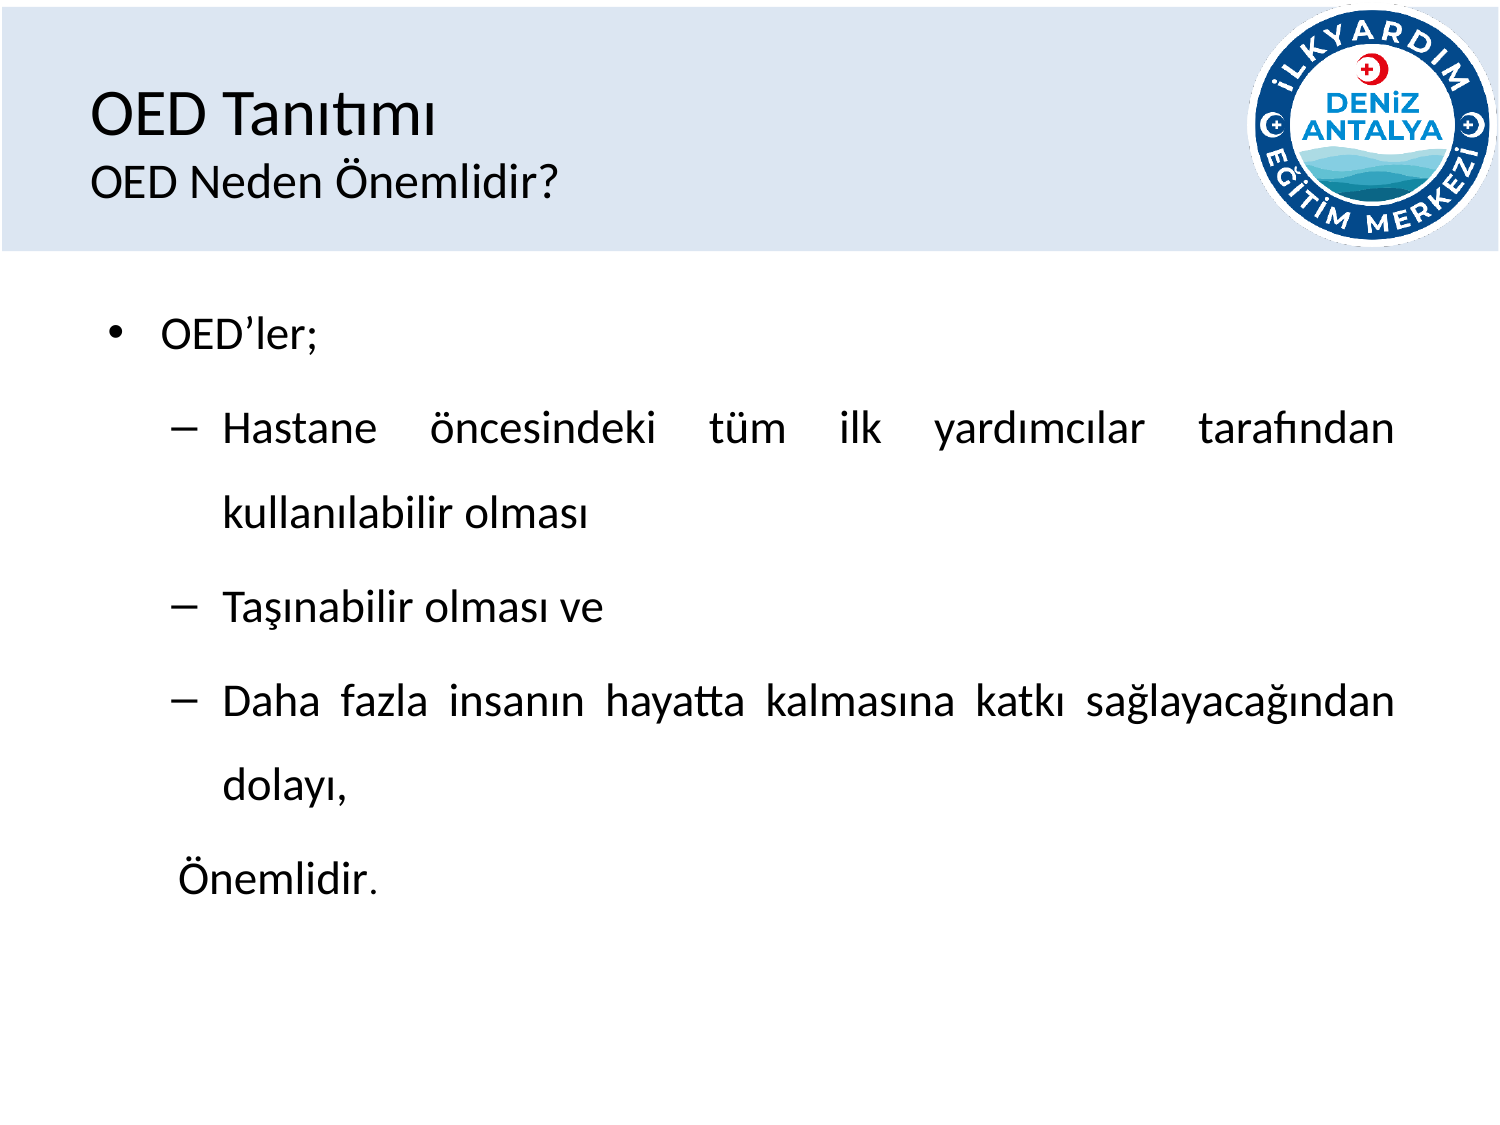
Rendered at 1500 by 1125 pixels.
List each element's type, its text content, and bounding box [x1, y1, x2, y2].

text_box OED’ler; Hastane öncesindeki tüm ilk yardımcılar tarafından kullanılabilir olması Taşınabilir olması ve Daha fazla insanın hayatta kalmasına katkı sağlayacağından dolayı, Önemlidir. [92, 267, 1412, 917]
title OED Tanıtımı OED Neden Önemlidir? [75, 45, 1199, 233]
text_box [0, 5, 1245, 253]
picture [1247, 1, 1497, 247]
